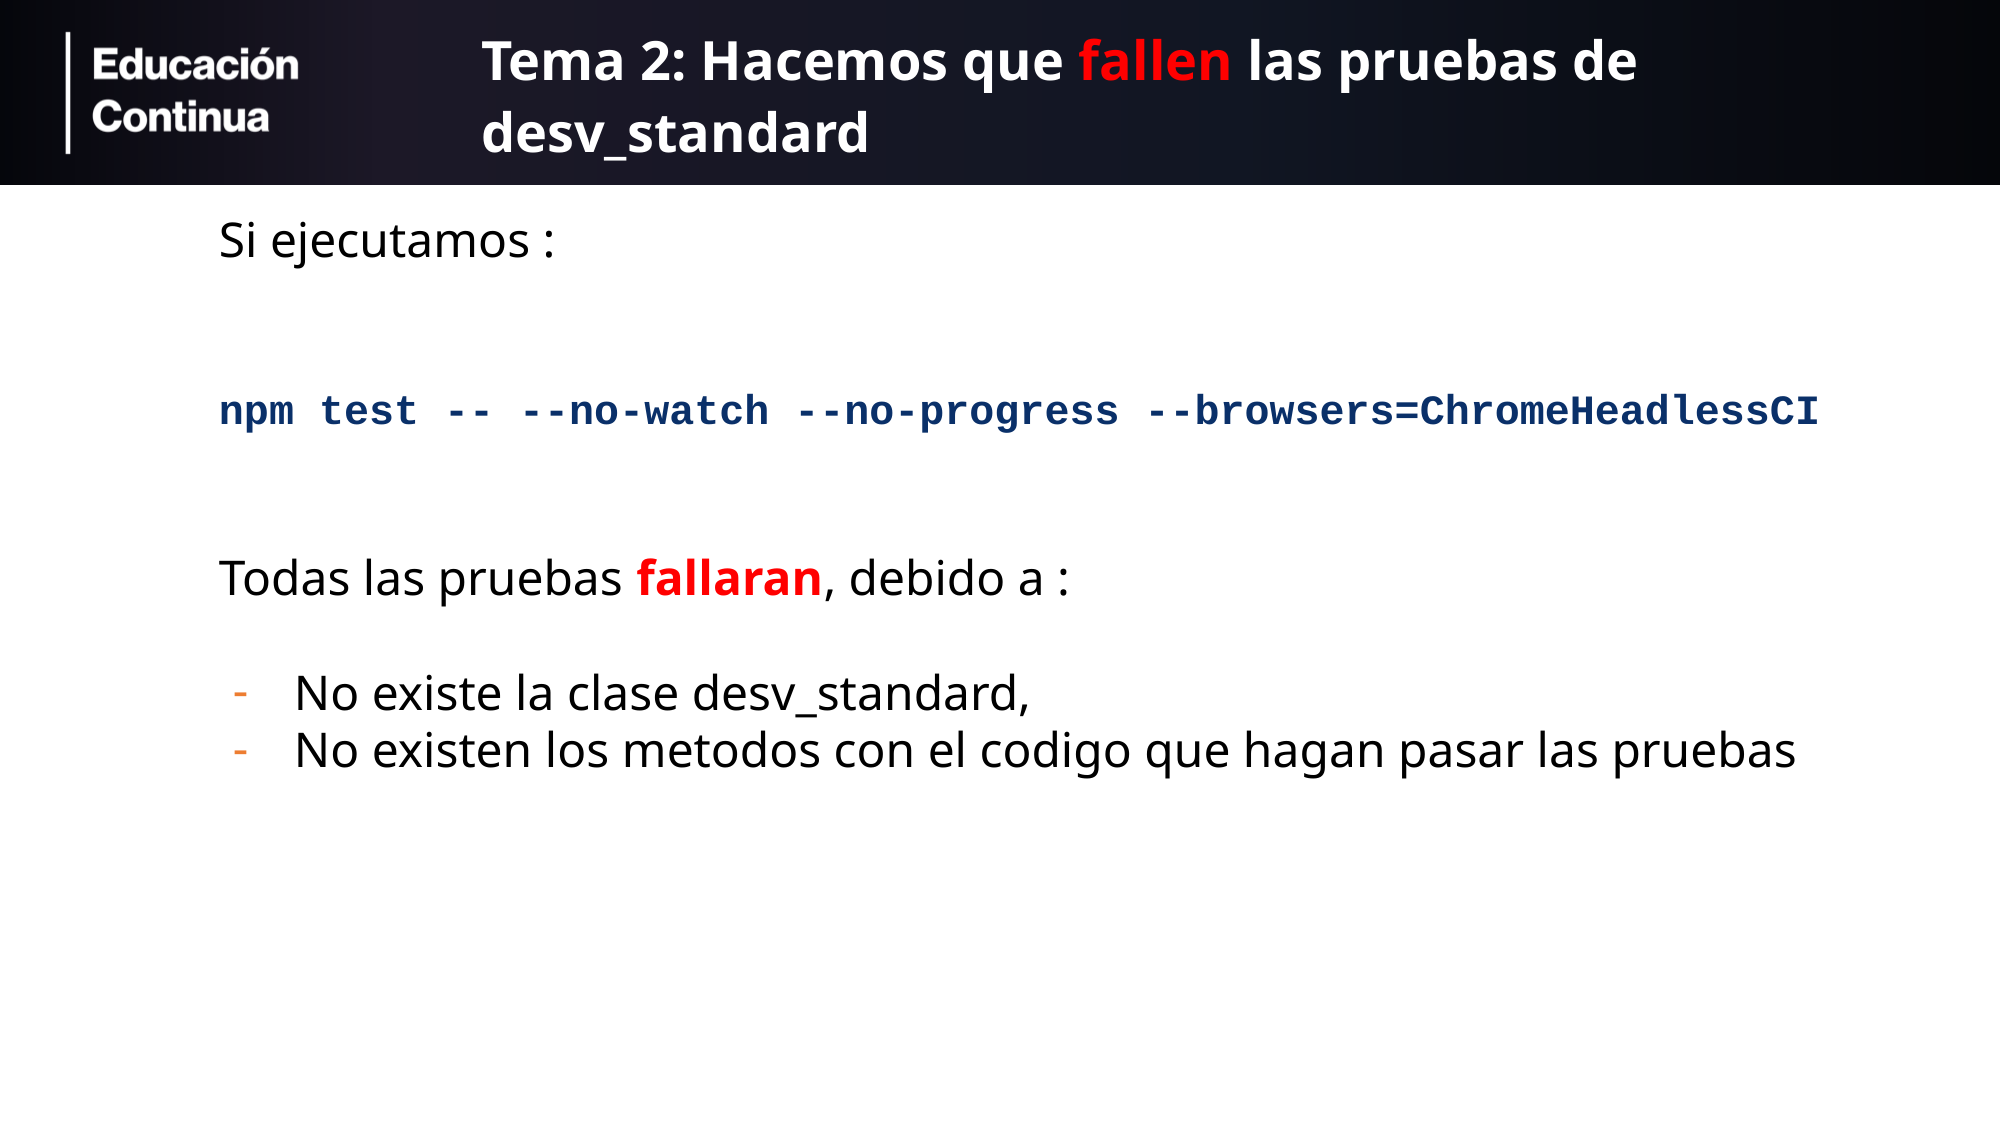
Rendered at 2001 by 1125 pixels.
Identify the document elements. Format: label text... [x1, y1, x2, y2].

title Tema 2: Hacemos que fallen las pruebas de desv_standard [466, 37, 2000, 146]
picture [0, 0, 2000, 185]
list Si ejecutamos : npm test -- --no-watch --no-progress --browsers=ChromeHeadlessCI Todas las pruebas fallaran, debido a : No existe la clase desv_standard, No existen los metodos con el codigo que hagan pasar las pruebas [204, 474, 1949, 608]
